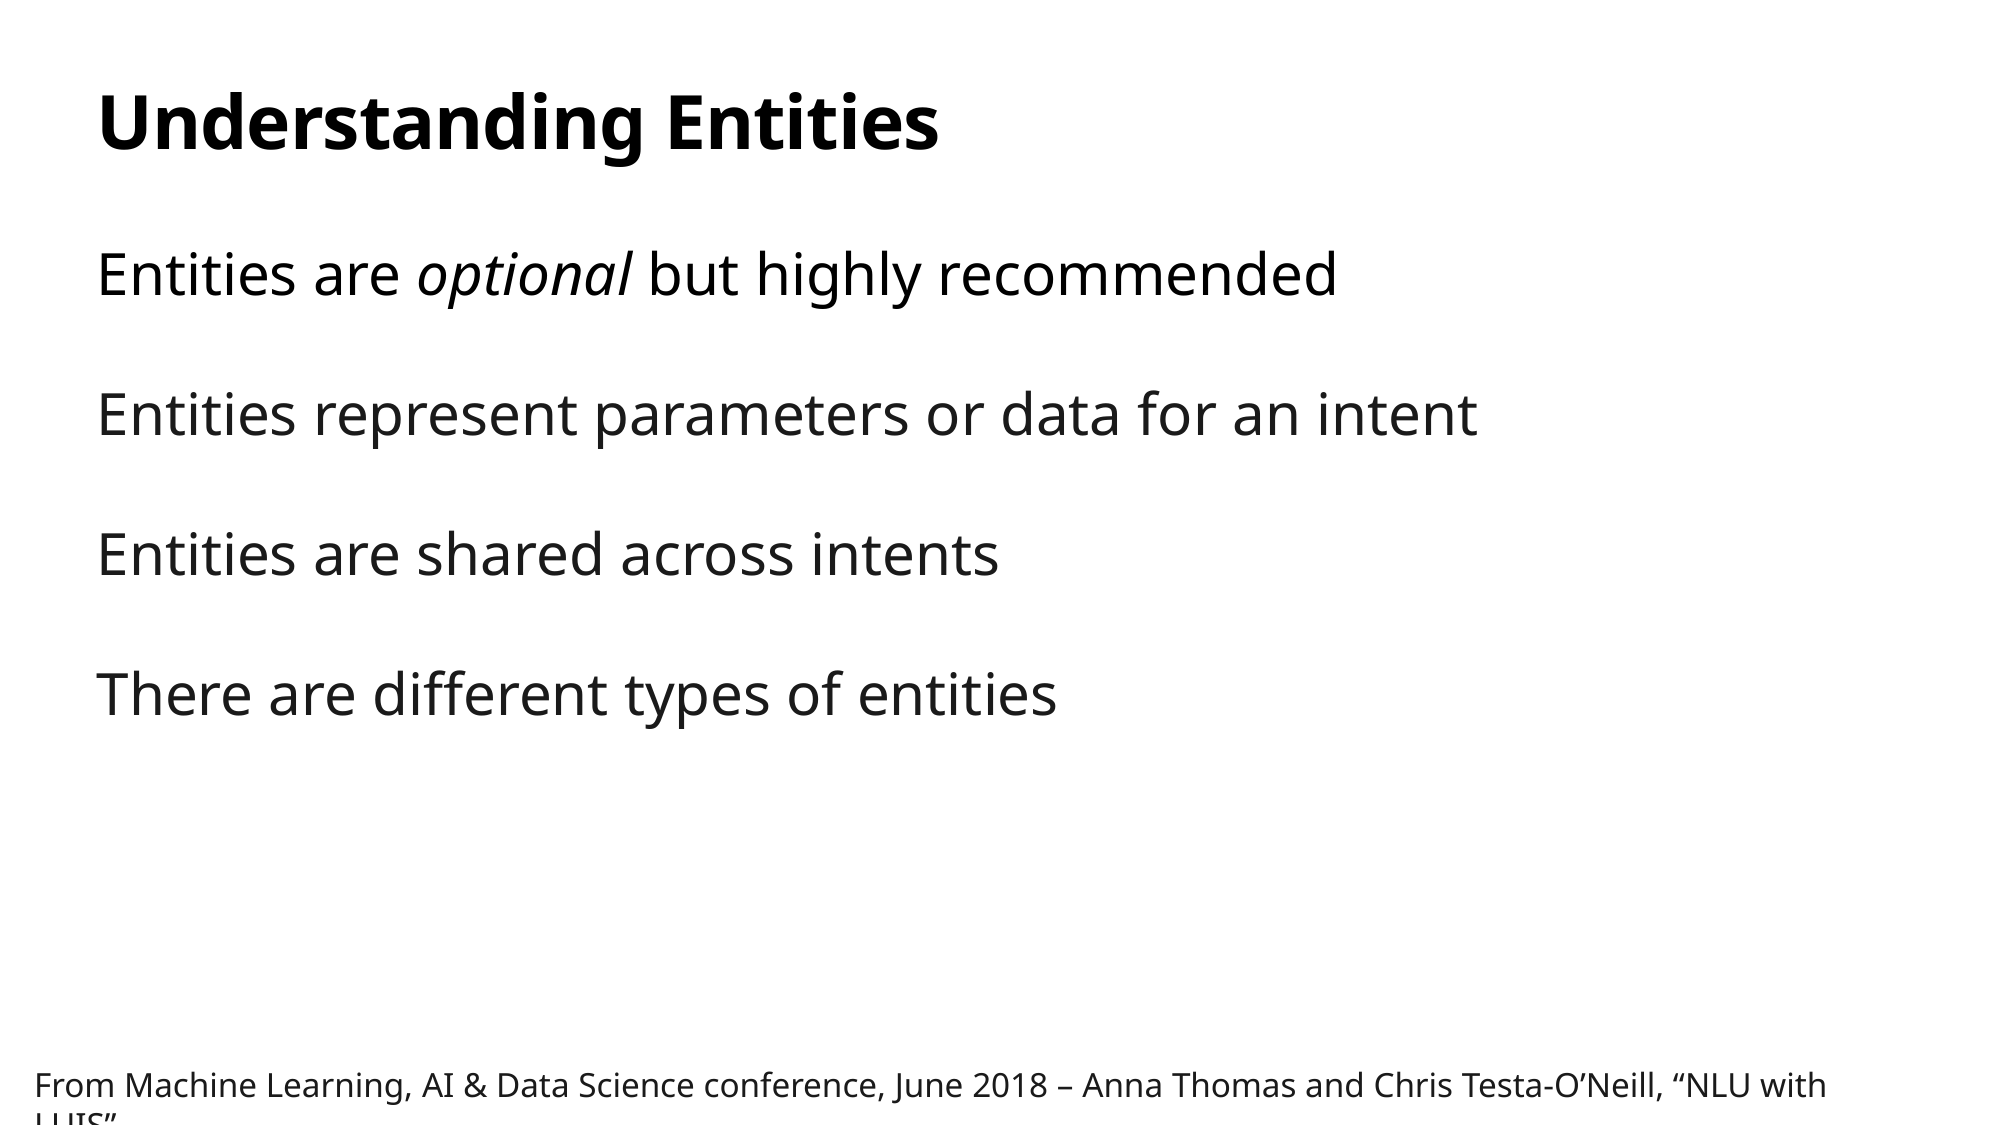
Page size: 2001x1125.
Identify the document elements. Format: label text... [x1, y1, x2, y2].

list Entities are optional but highly recommended Entities represent parameters or data for an intent Entities are shared across intents There are different types of entities [96, 236, 1904, 817]
text_box From Machine Learning, AI & Data Science conference, June 2018 – Anna Thomas and Chris Testa-O’Neill, “NLU with LUIS” [34, 1064, 1903, 1125]
title Understanding Entities [96, 75, 1904, 166]
